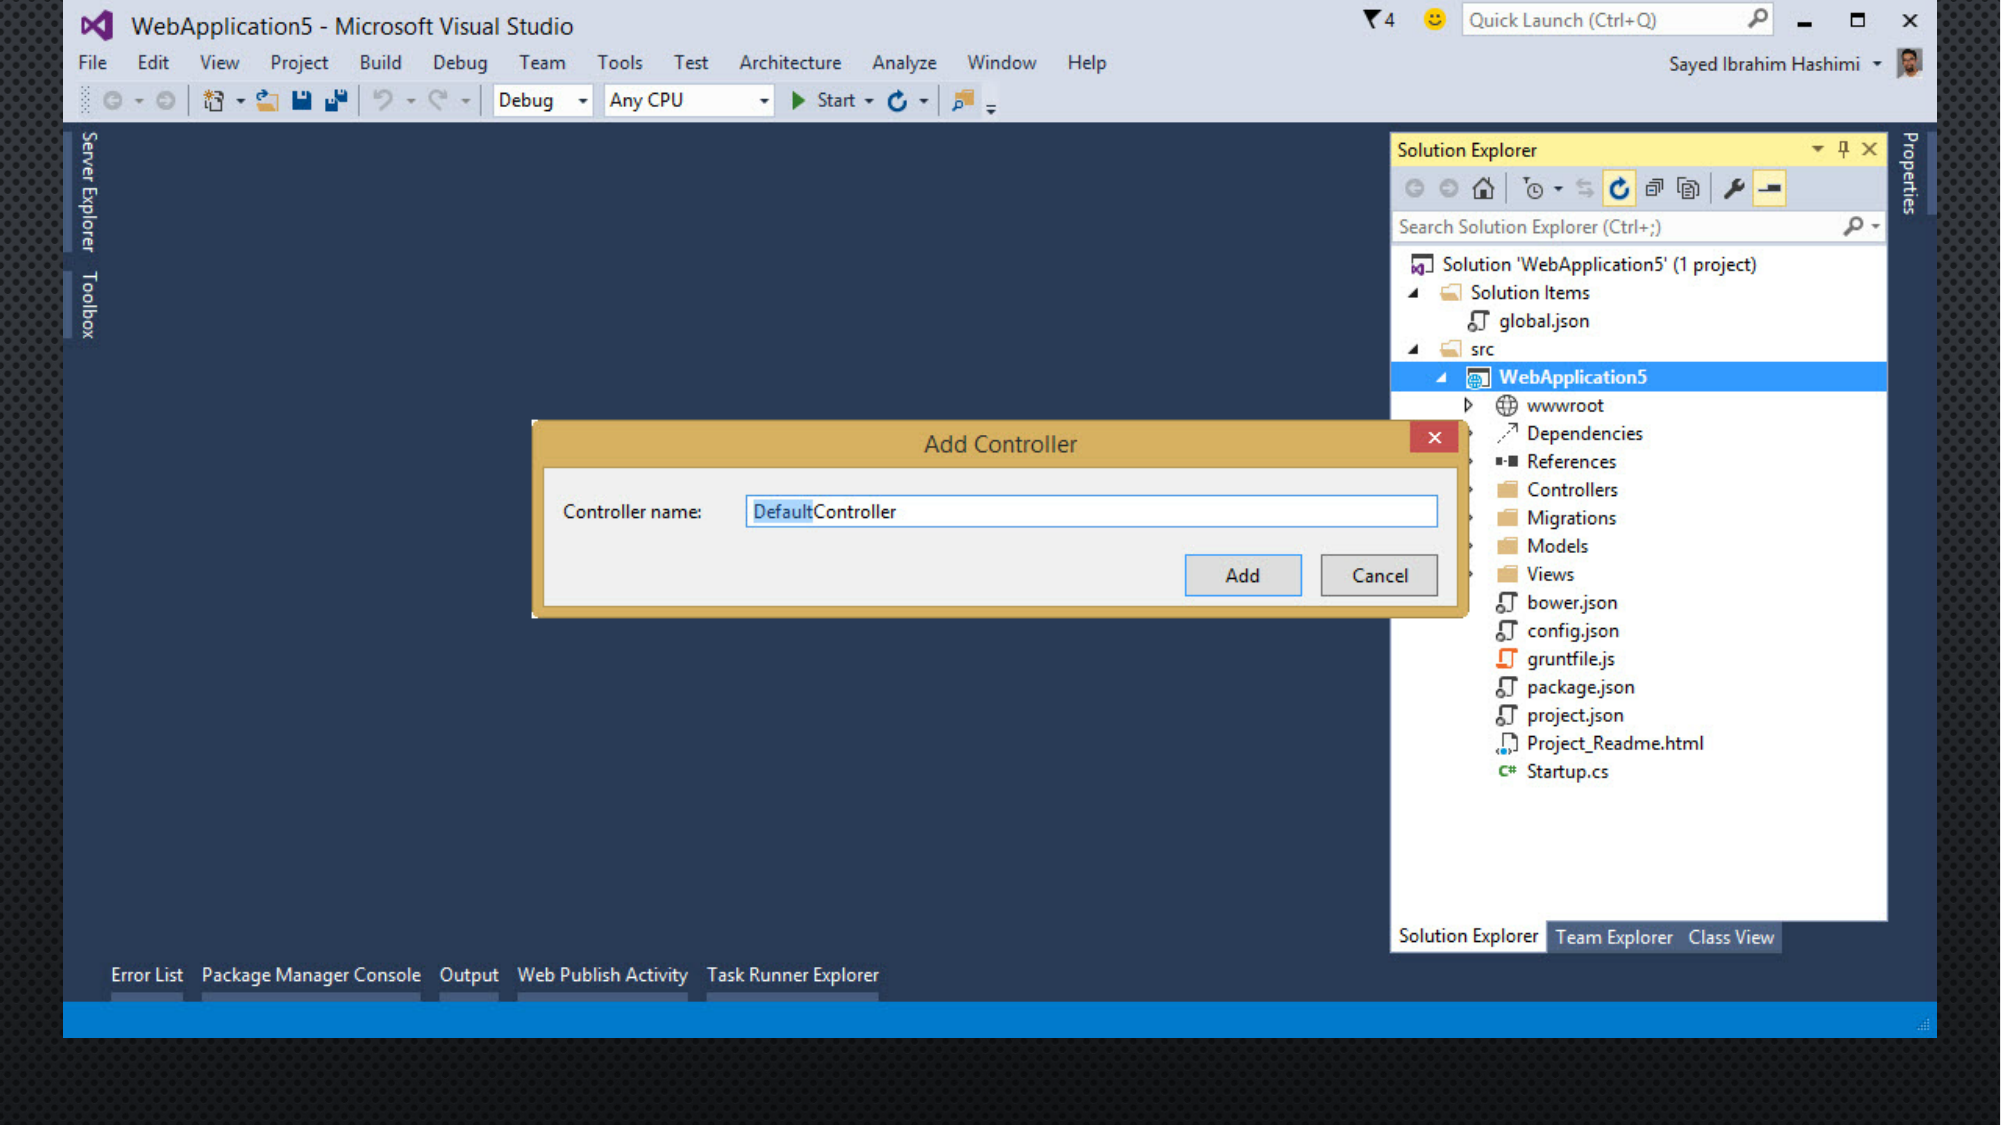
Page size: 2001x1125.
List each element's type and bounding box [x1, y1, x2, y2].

picture [63, 0, 1937, 1038]
